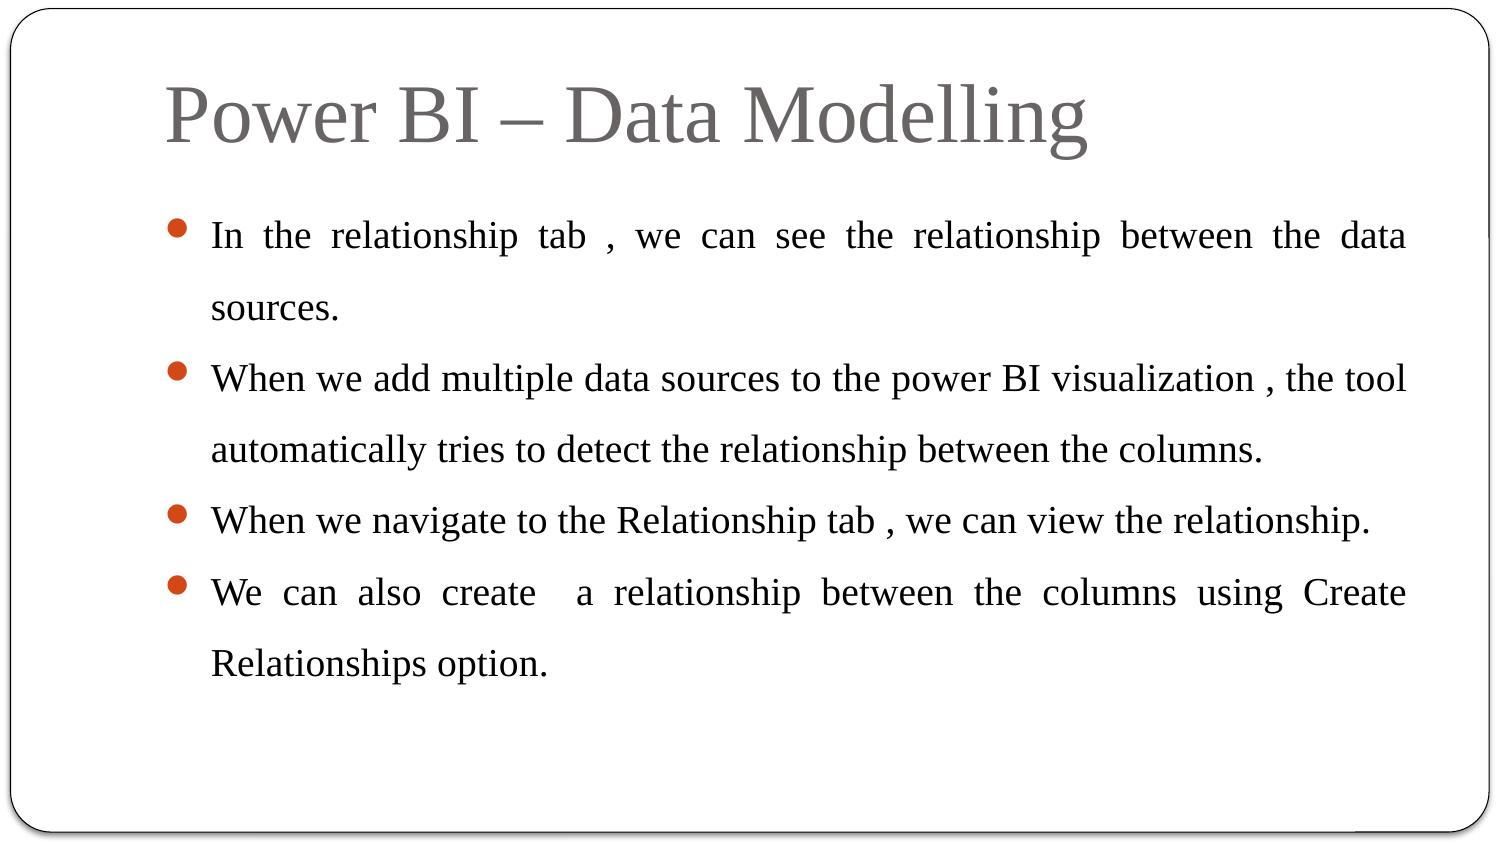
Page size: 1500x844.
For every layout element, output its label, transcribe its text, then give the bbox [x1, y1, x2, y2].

title Power BI – Data Modelling [150, 33, 1425, 175]
list In the relationship tab , we can see the relationship between the data sources. When we add multiple data sources to the power BI visualization , the tool automatically tries to detect the relationship between the columns. When we navigate to the Relationship tab , we can view the relationship. We can also create a relationship between the columns using Create Relationships option. [150, 178, 1425, 741]
